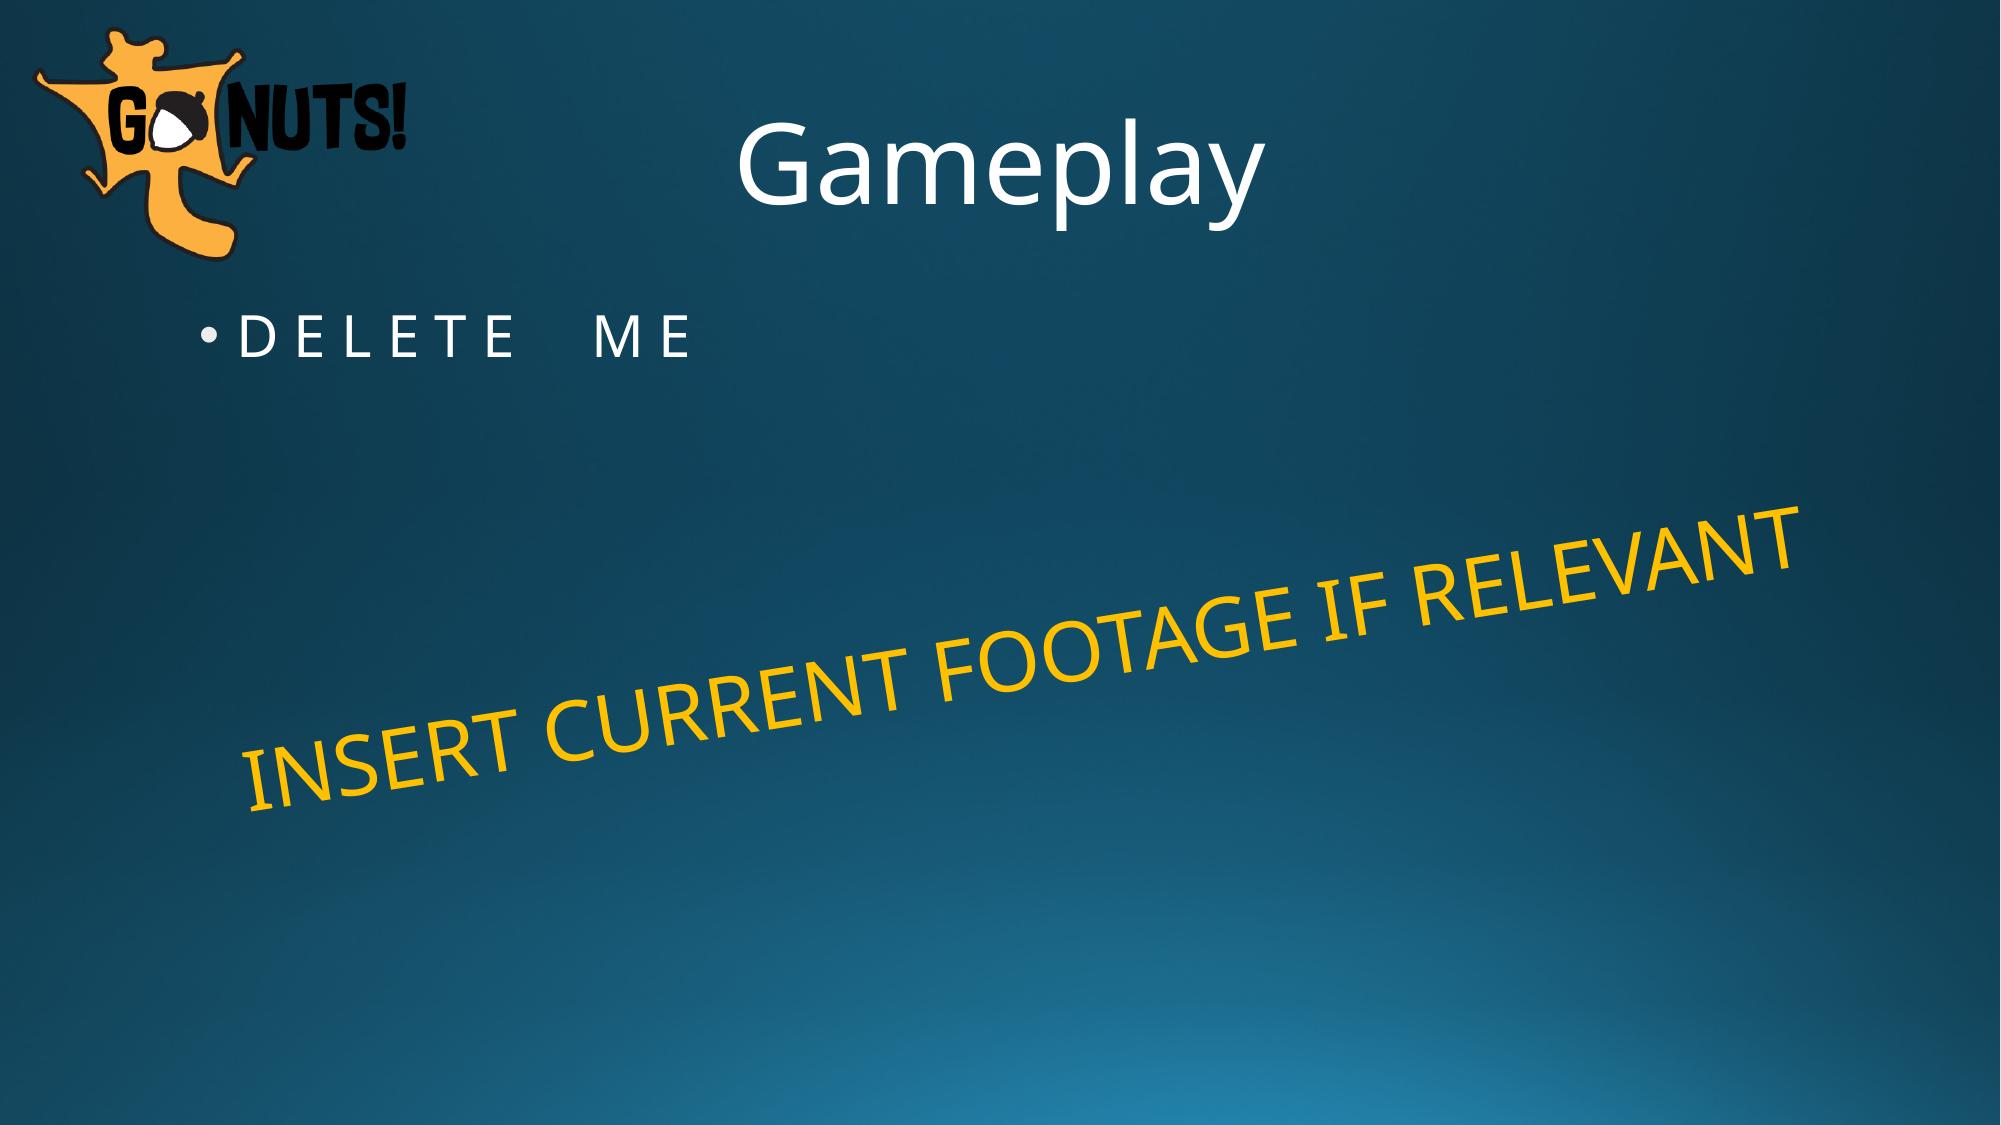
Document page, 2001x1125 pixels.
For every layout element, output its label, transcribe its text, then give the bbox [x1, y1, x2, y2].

text_box INSERT CURRENT FOOTAGE IF RELEVANT [219, 472, 1827, 839]
list D E L E T E M E [183, 299, 1863, 1014]
picture [0, 0, 2001, 1125]
title Gameplay [137, 59, 1863, 278]
